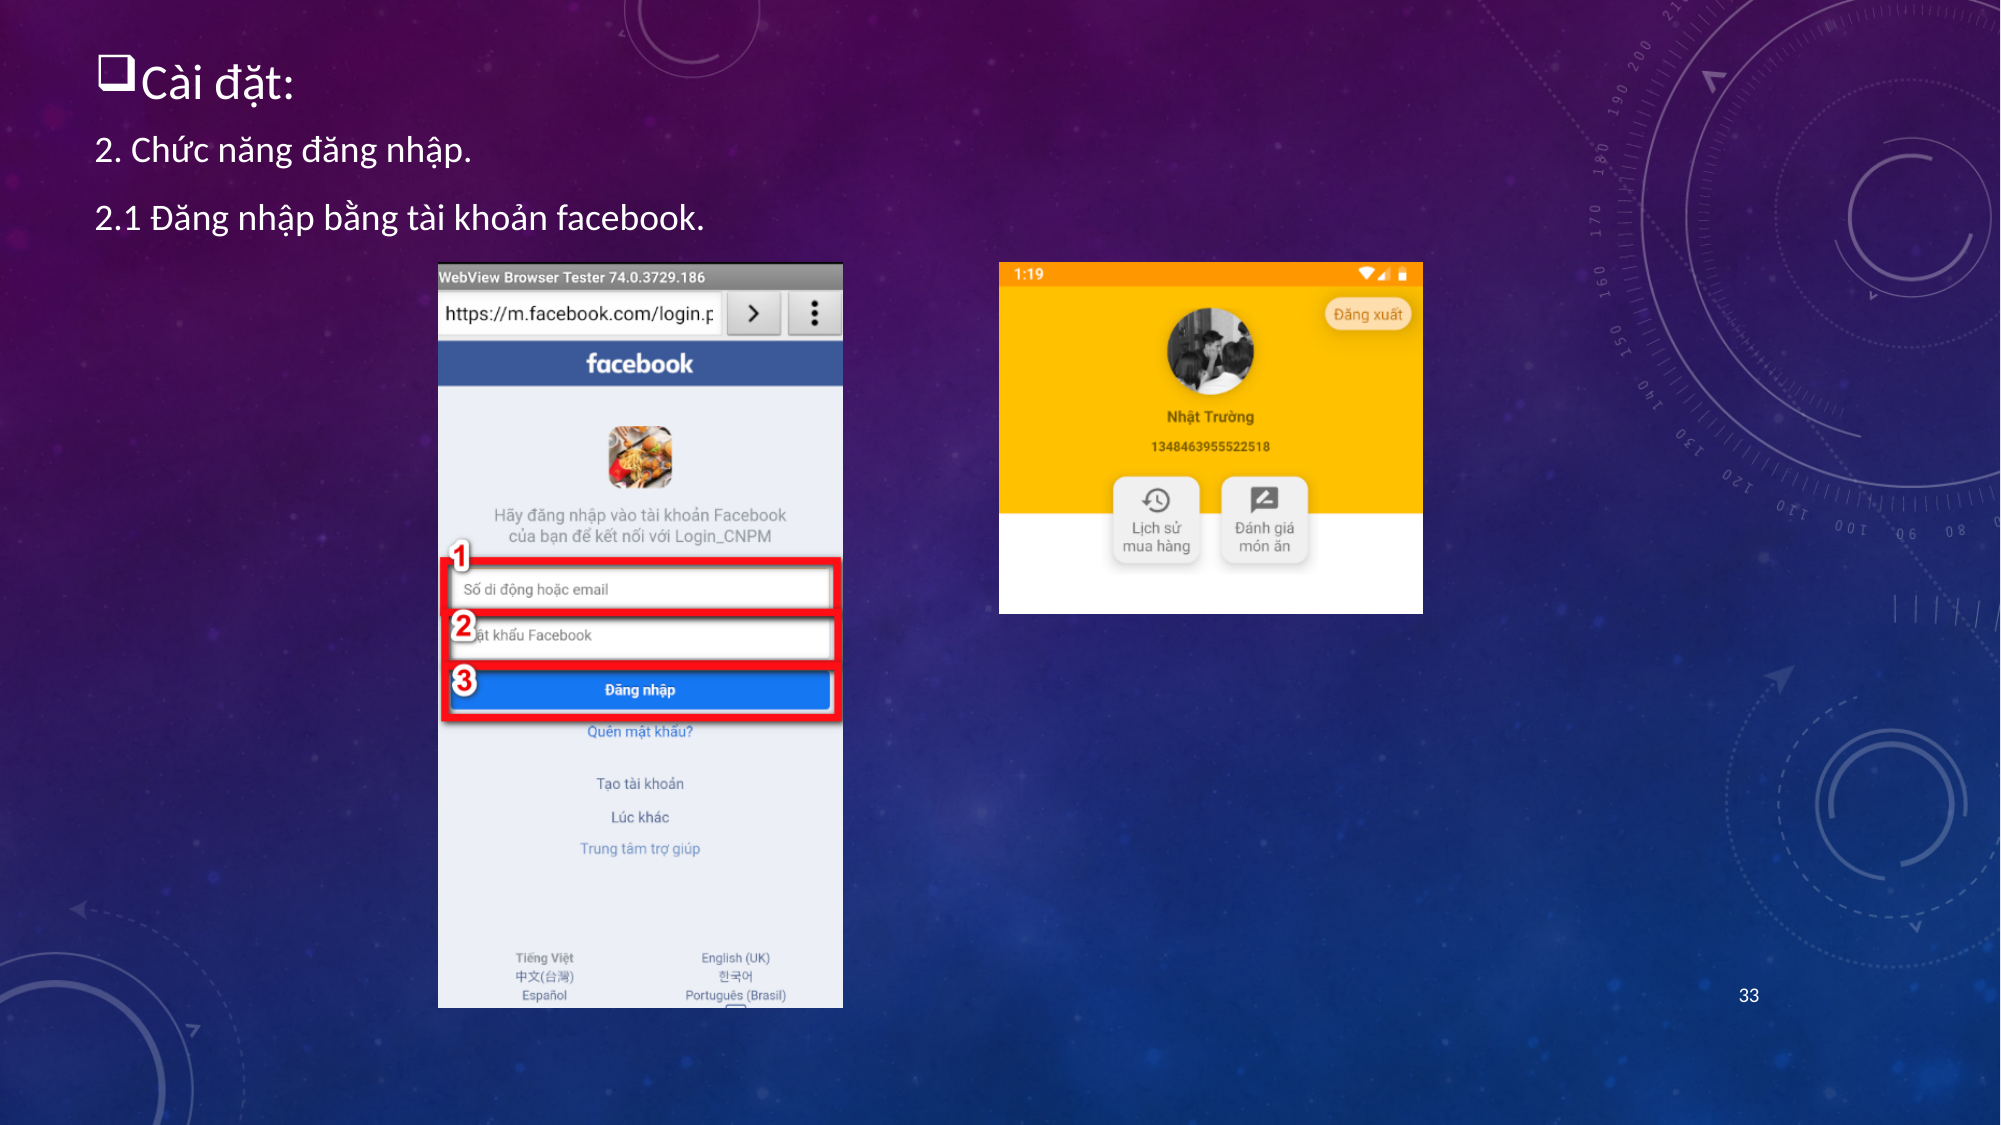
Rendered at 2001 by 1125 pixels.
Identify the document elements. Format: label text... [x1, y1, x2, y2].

text_box 2.1 Đăng nhập bằng tài khoản facebook. [79, 185, 1080, 246]
text_box 2. Chức năng đăng nhập. [79, 117, 1080, 178]
text_box Cài đặt: [79, 41, 1022, 117]
slide_number 33 [1684, 963, 1775, 1025]
picture [0, 0, 2001, 1125]
